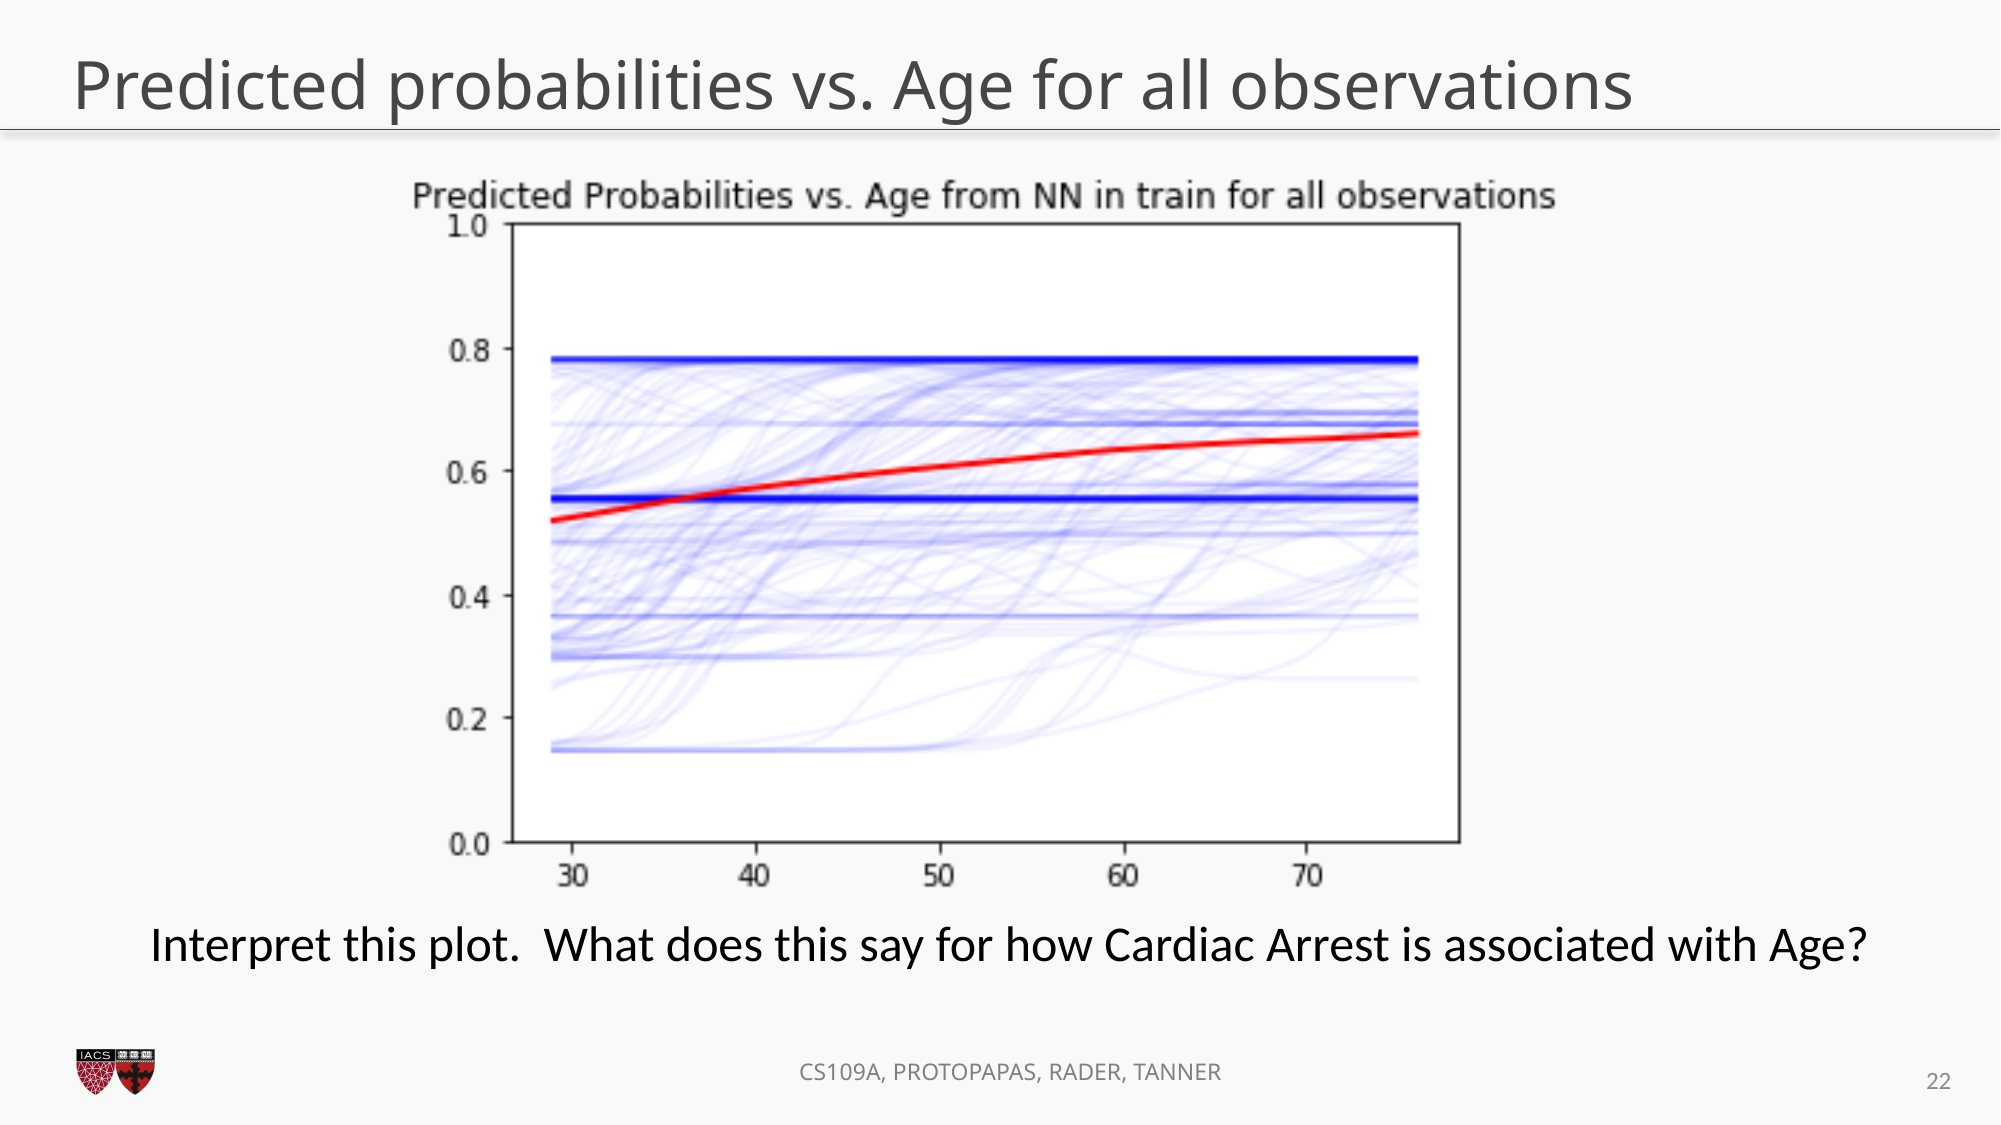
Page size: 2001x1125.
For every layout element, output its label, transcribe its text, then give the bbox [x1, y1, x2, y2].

picture [392, 161, 1578, 910]
picture [75, 1049, 155, 1095]
text_box Interpret this plot. What does this say for how Cardiac Arrest is associated with Age? [135, 903, 1943, 979]
slide_number 22 [1500, 1050, 1967, 1110]
title Predicted probabilities vs. Age for all observations [57, 35, 1943, 162]
